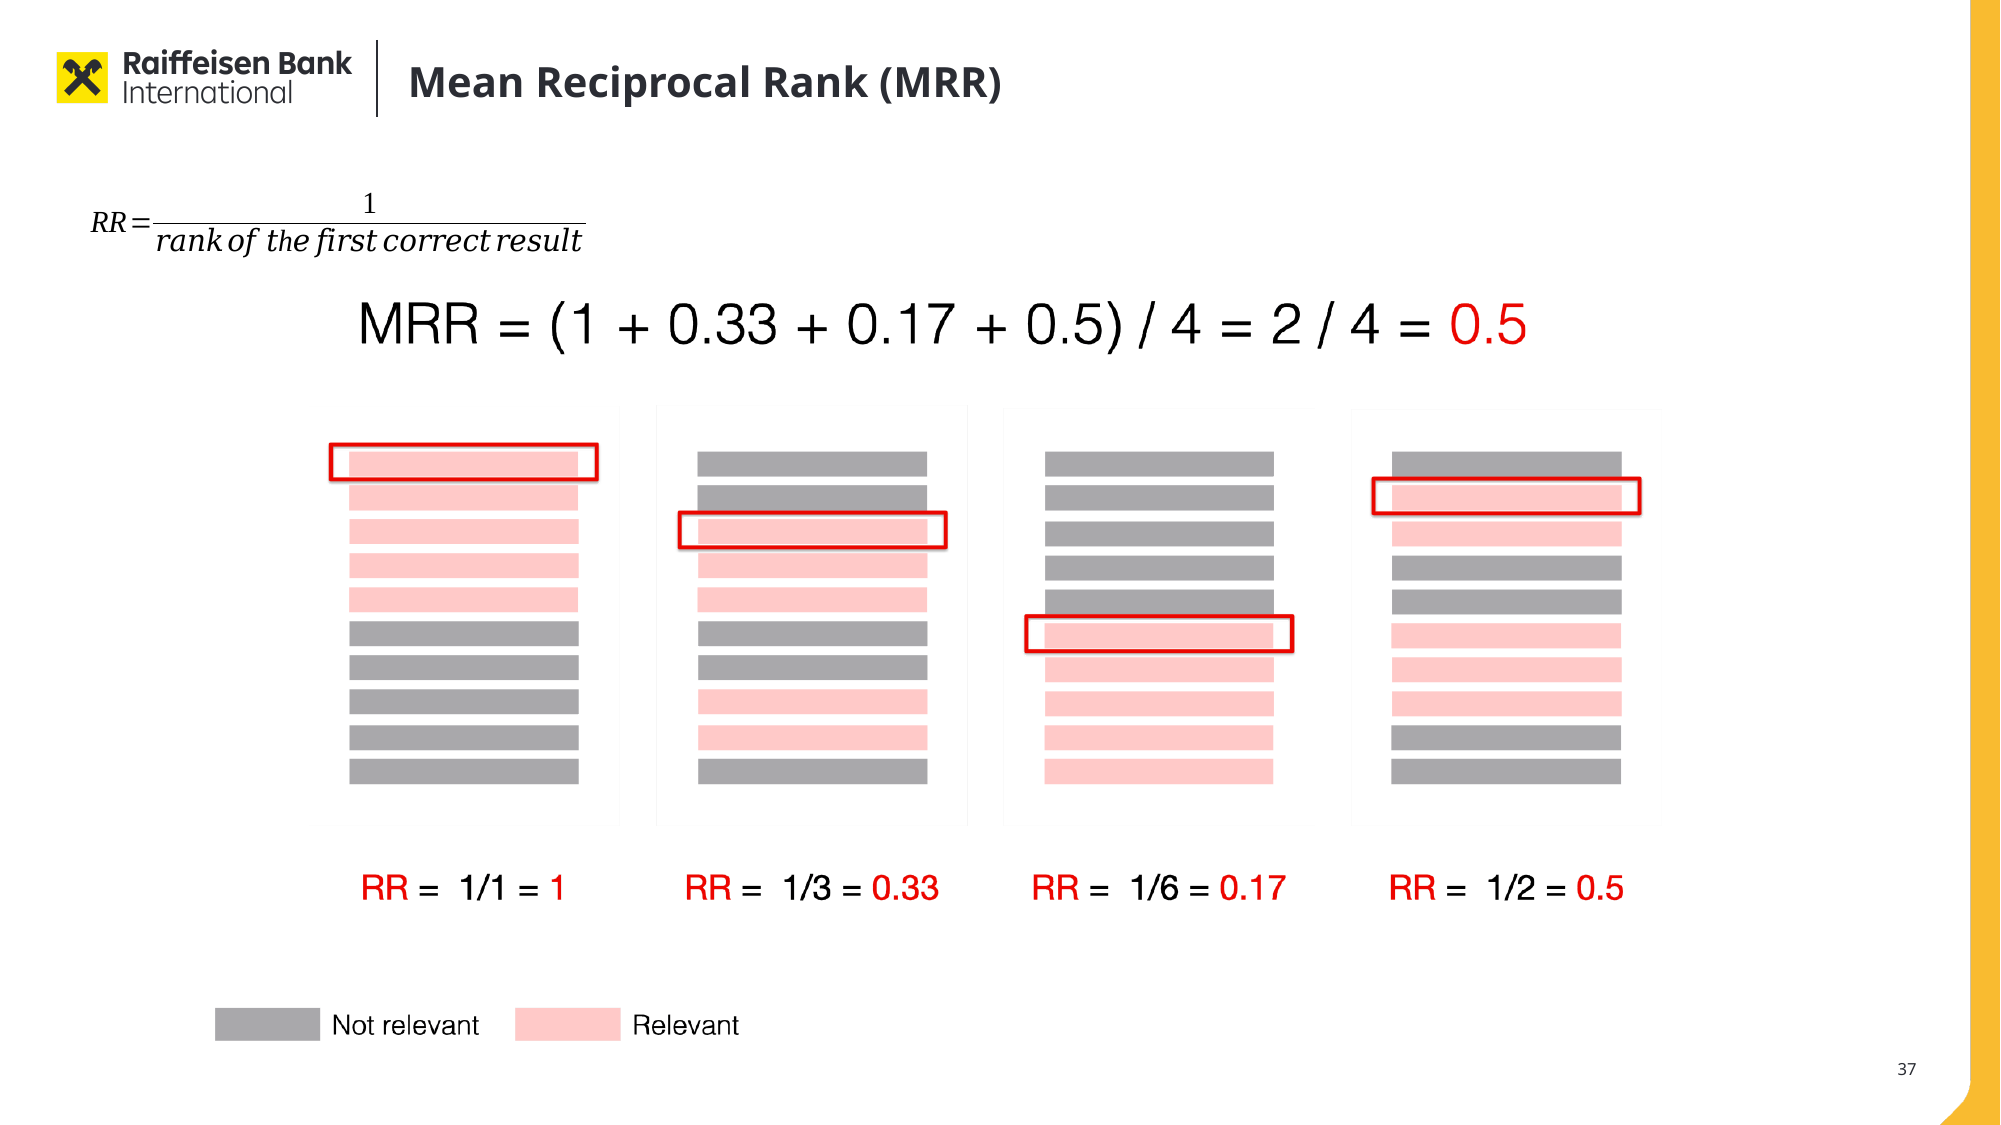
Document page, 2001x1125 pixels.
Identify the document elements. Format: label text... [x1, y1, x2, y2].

picture [194, 197, 1684, 1071]
picture [1937, 0, 2000, 1125]
title Mean Reciprocal Rank (MRR) [408, 36, 1953, 135]
picture [35, 30, 374, 125]
